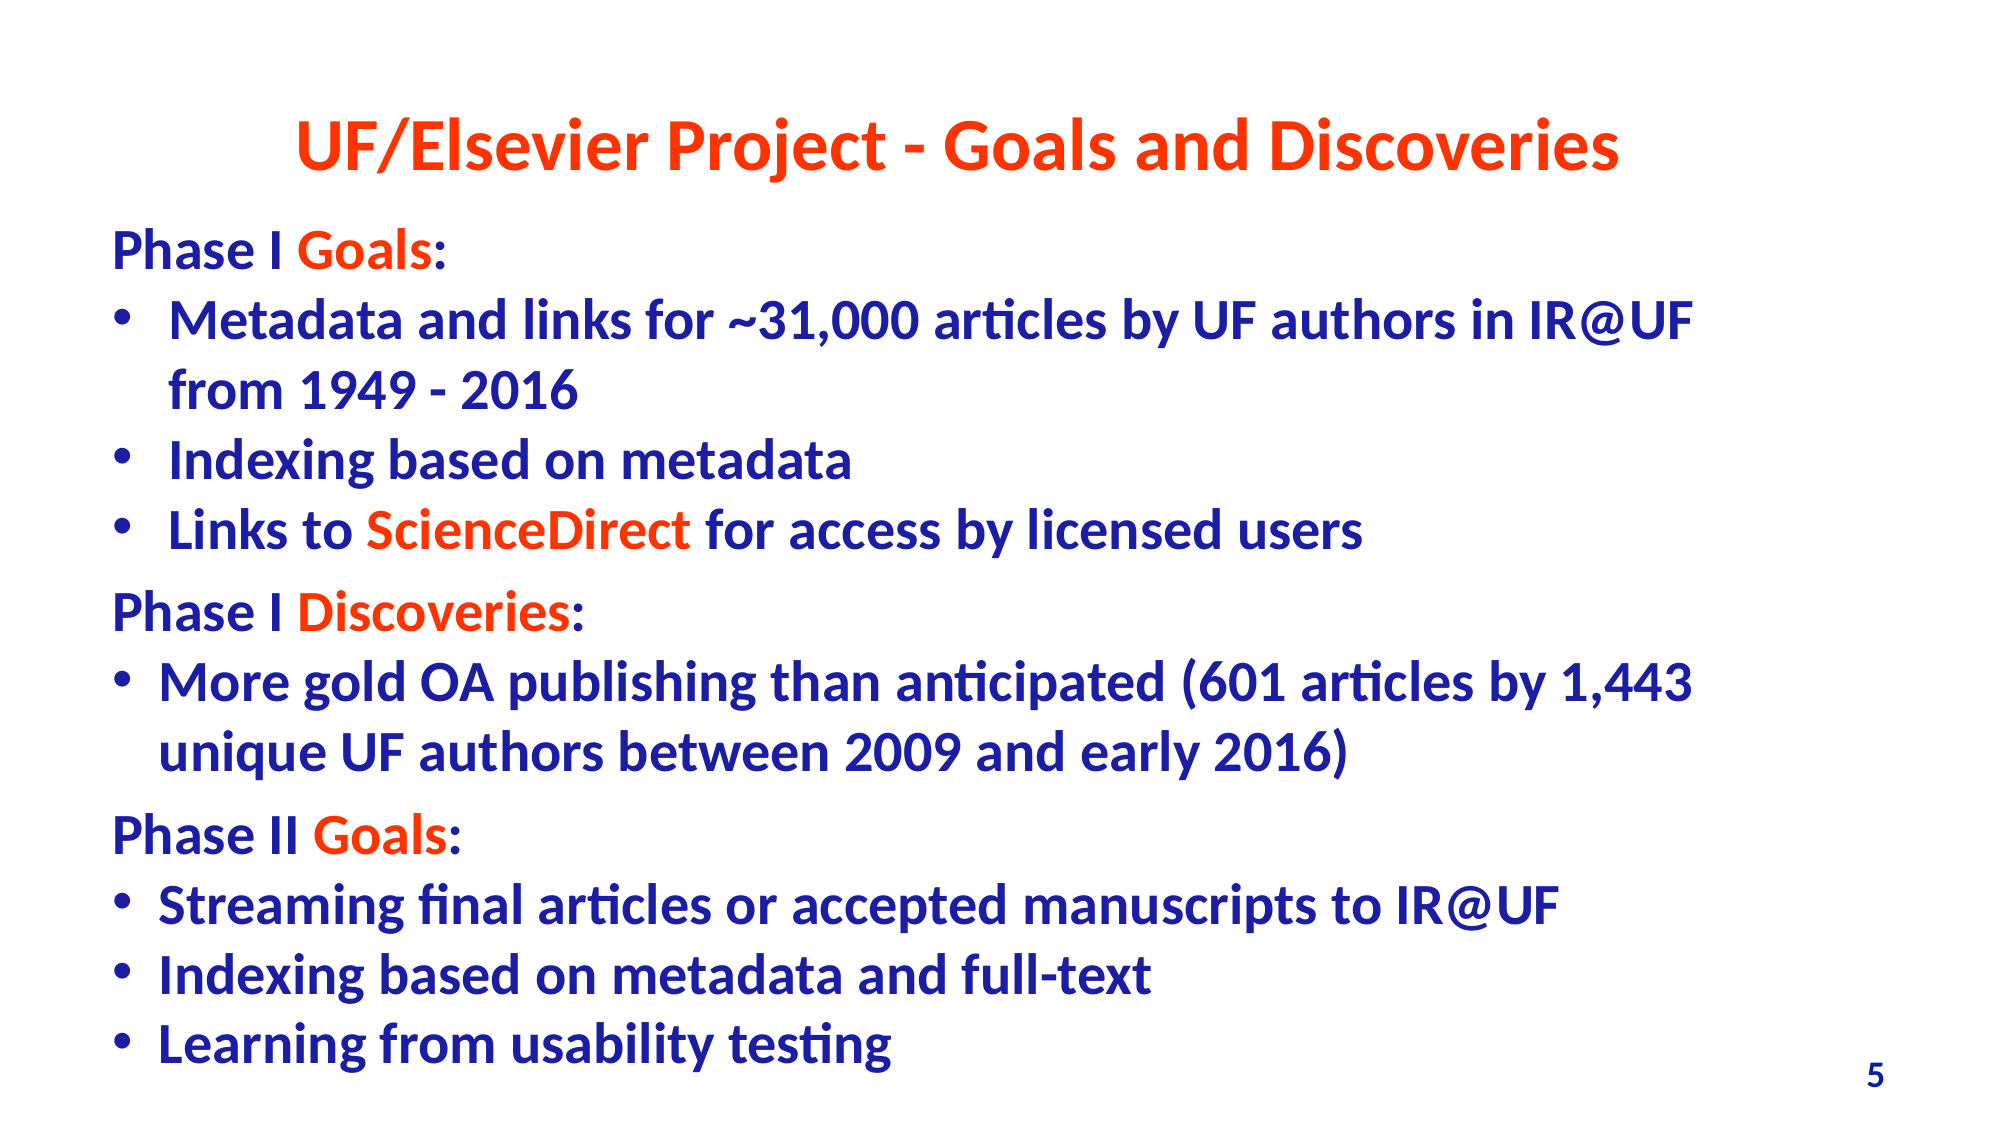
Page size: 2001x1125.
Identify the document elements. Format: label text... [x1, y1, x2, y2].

text_box 5 [1820, 1042, 1900, 1103]
text_box UF/Elsevier Project - Goals and Discoveries Phase I Goals: Metadata and links for ~31,000 articles by UF authors in IR@UF from 1949 - 2016 Indexing based on metadata Links to ScienceDirect for access by licensed users Phase I Discoveries: More gold OA publishing than anticipated (601 articles by 1,443 unique UF authors between 2009 and early 2016) Phase II Goals: Streaming final articles or accepted manuscripts to IR@UF Indexing based on metadata and full-text Learning from usability testing [97, 88, 1821, 1084]
